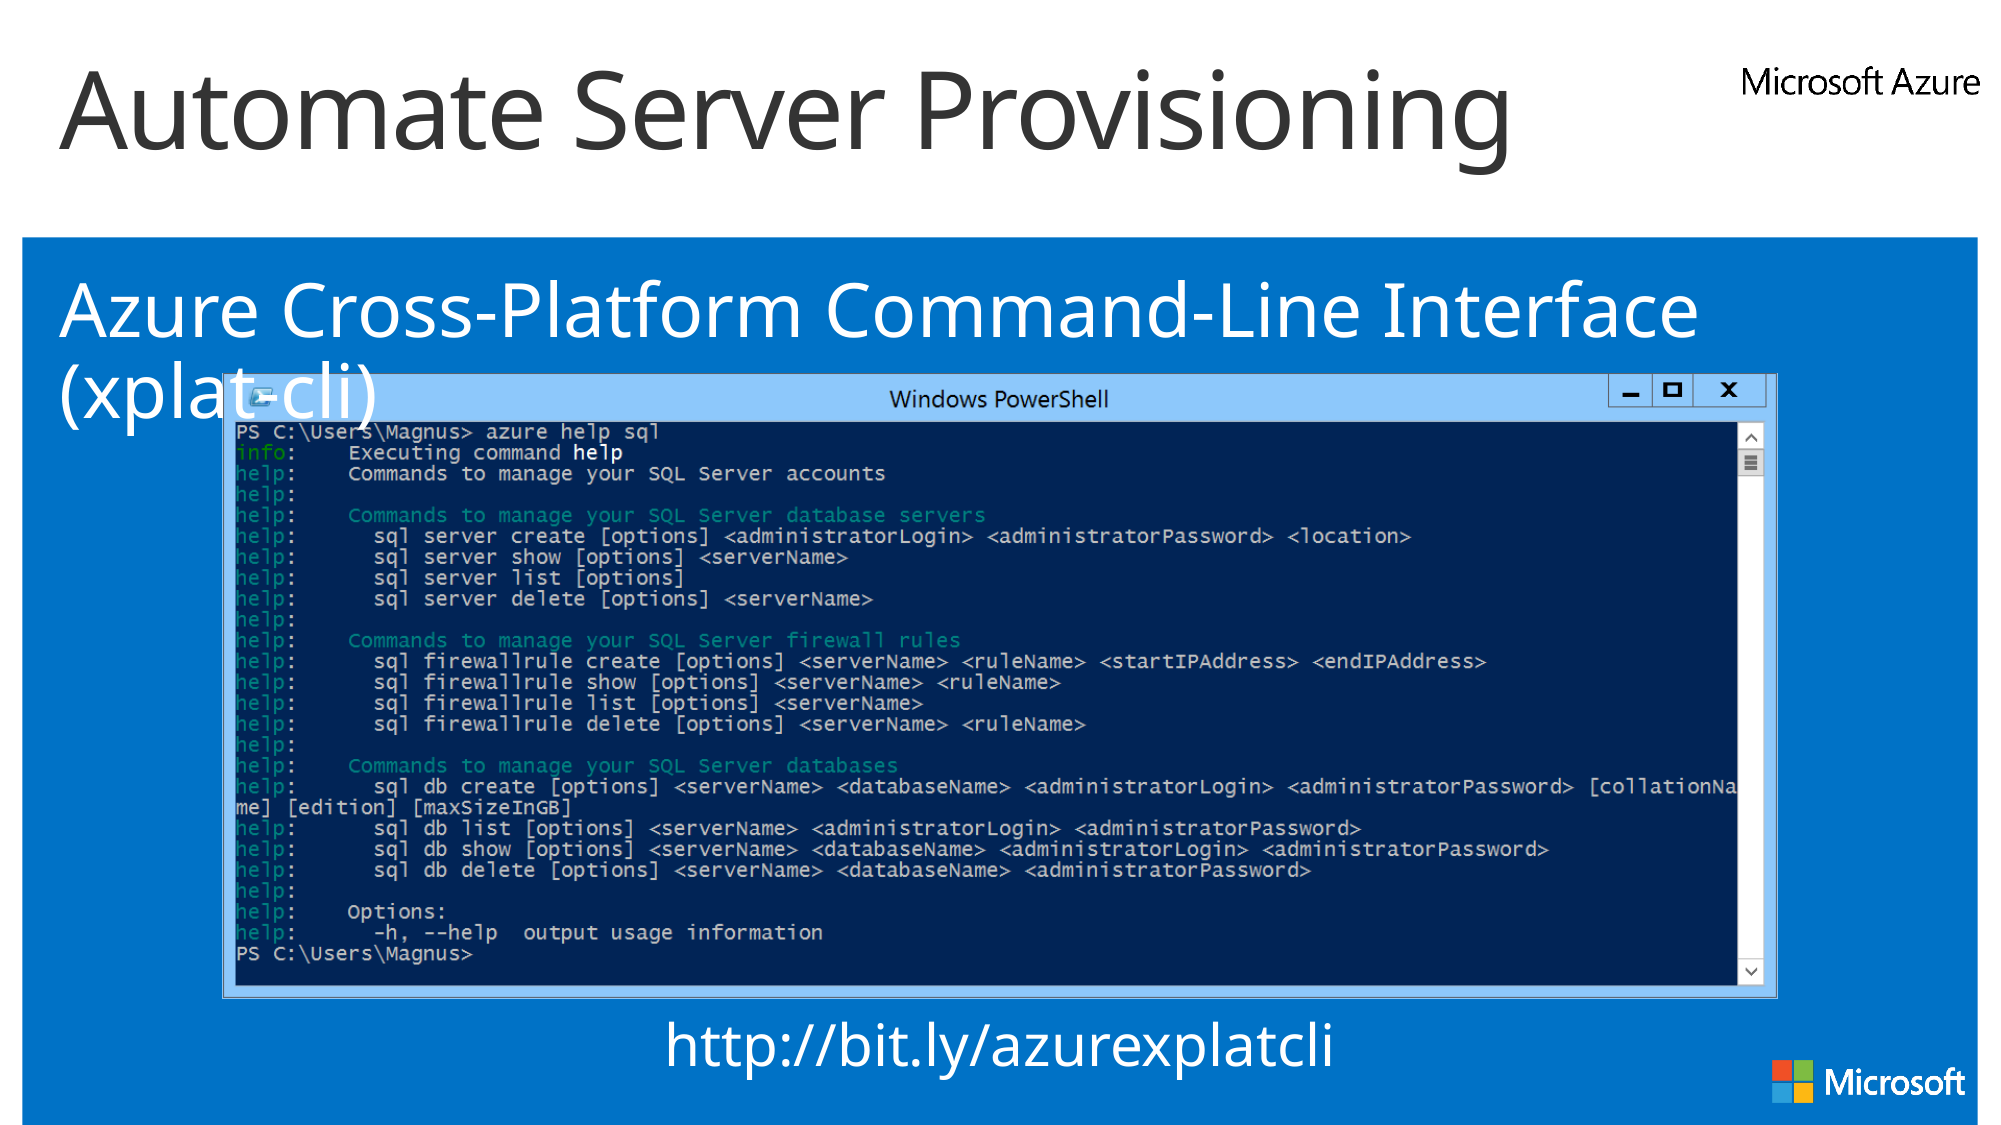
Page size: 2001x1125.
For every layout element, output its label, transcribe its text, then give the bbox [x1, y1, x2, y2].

title Automate Server Provisioning [45, 48, 1665, 200]
text_box http://bit.ly/azurexplatcli [649, 1050, 1351, 1086]
list Azure Cross-Platform Command-Line Interface (xplat-cli) [45, 265, 1951, 1050]
picture [222, 373, 1778, 999]
picture [1724, 49, 1998, 113]
picture [1772, 1060, 1965, 1103]
